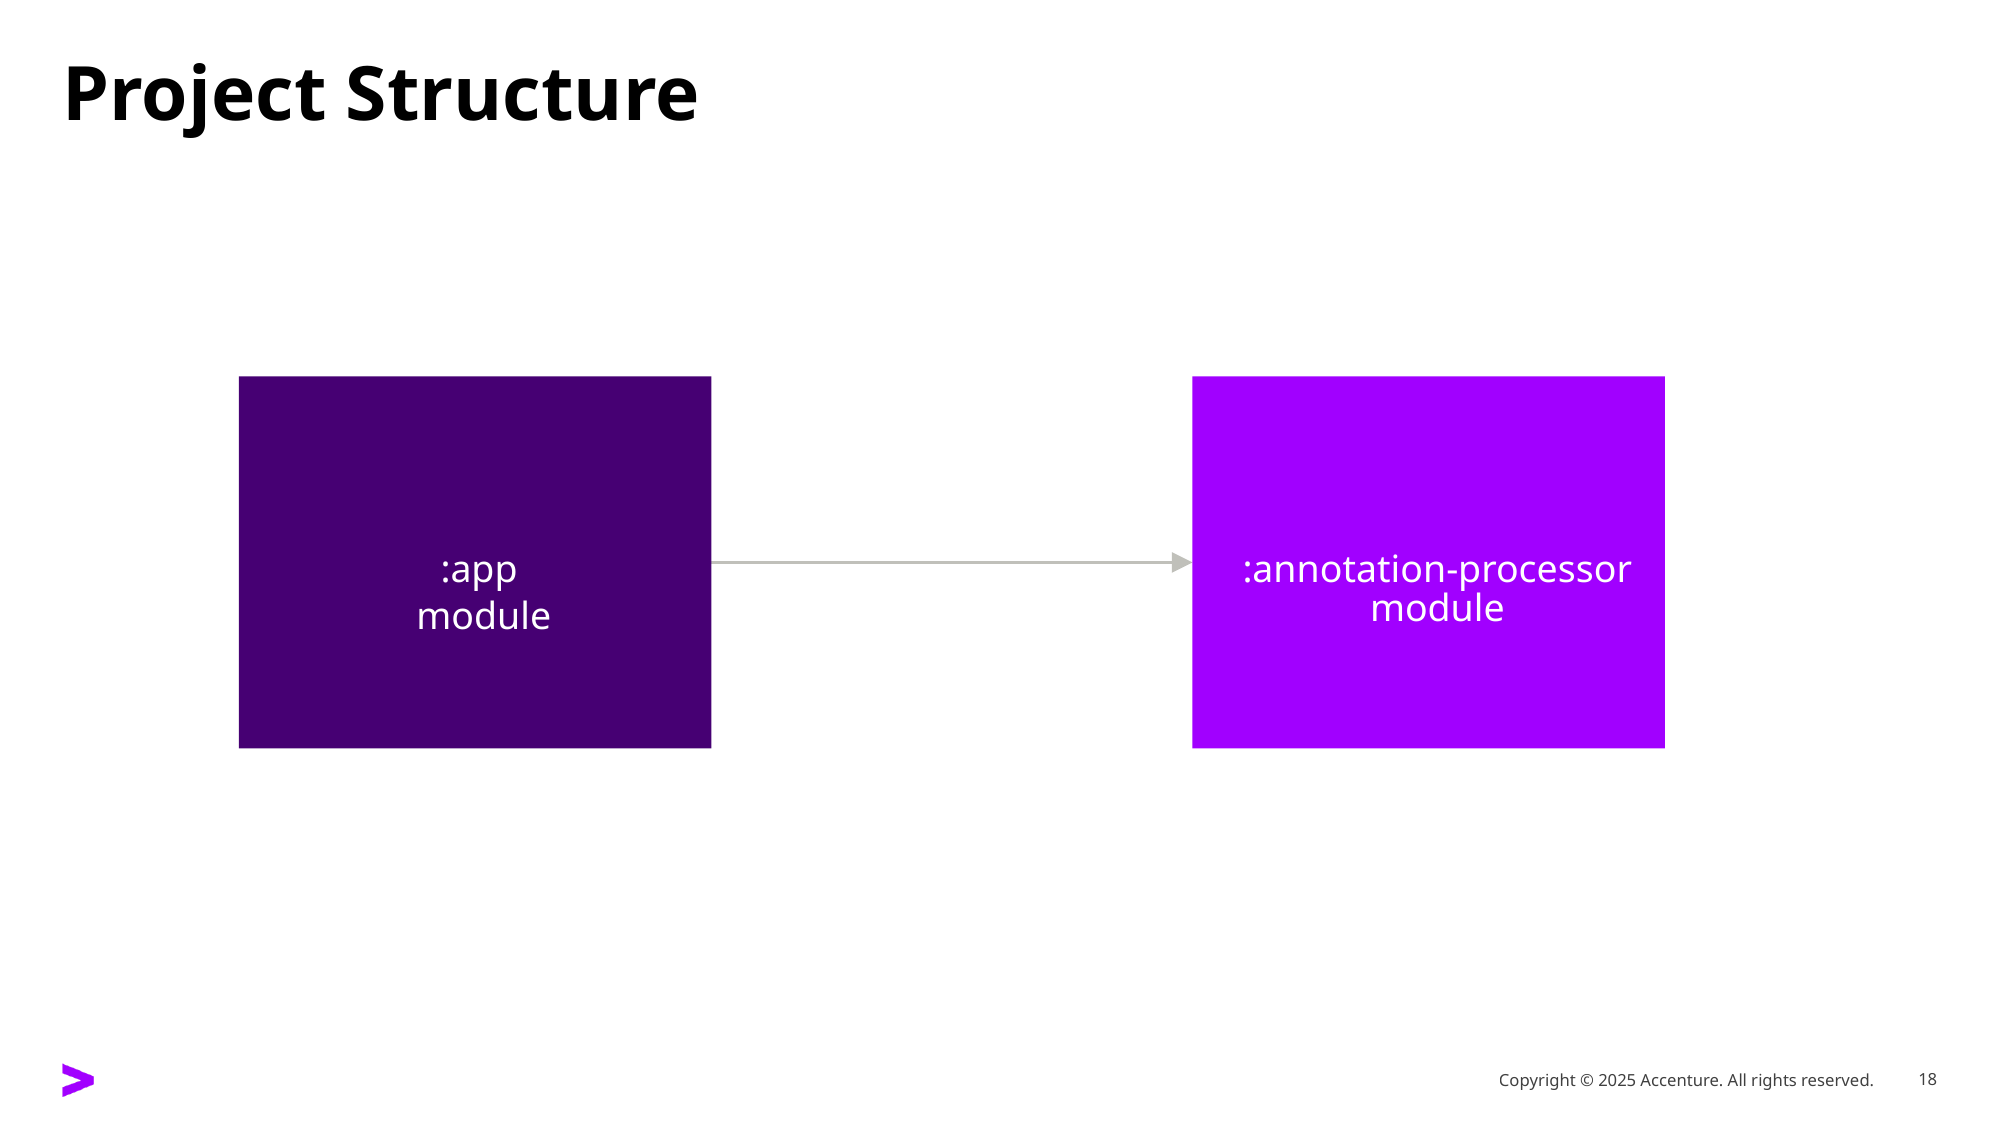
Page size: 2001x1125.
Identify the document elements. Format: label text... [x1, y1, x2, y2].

text_box :annotation-processor module [1192, 376, 1665, 749]
title Project Structure [62, 62, 1938, 225]
picture [62, 1063, 94, 1097]
text_box :app module [238, 376, 712, 749]
